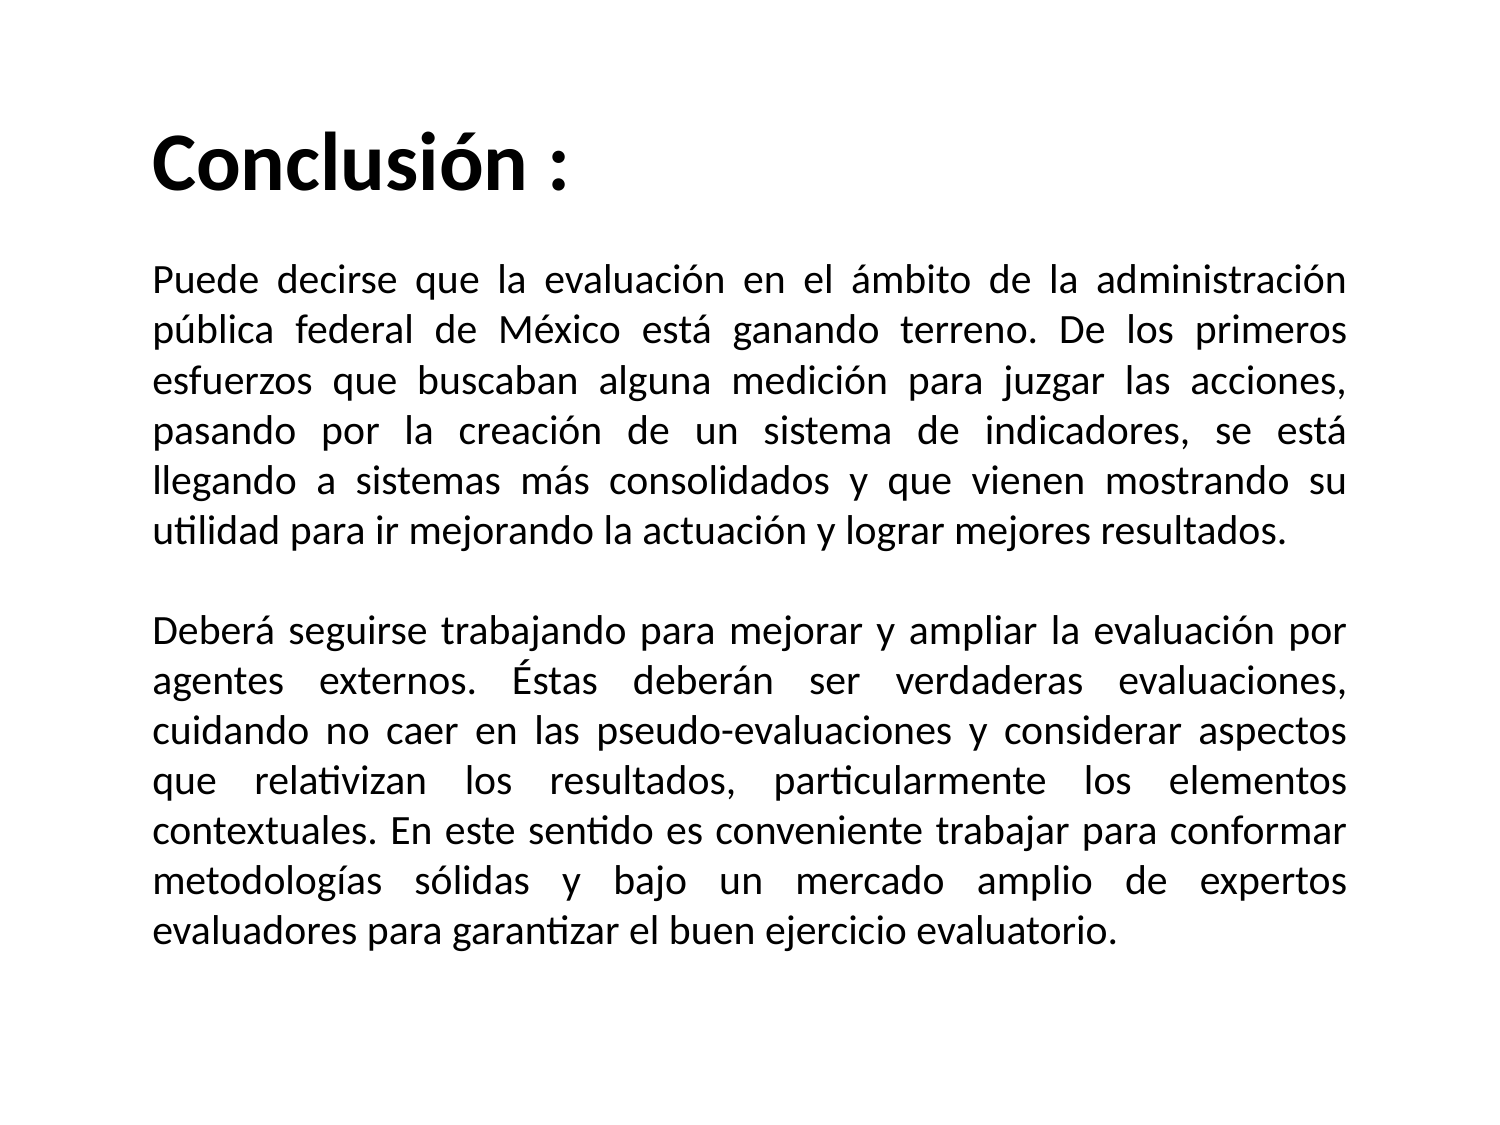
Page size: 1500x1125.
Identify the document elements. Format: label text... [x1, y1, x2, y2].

text_box Conclusión : Puede decirse que la evaluación en el ámbito de la administración pública federal de México está ganando terreno. De los primeros esfuerzos que buscaban alguna medición para juzgar las acciones, pasando por la creación de un sistema de indicadores, se está llegando a sistemas más consolidados y que vienen mostrando su utilidad para ir mejorando la actuación y lograr mejores resultados. Deberá seguirse trabajando para mejorar y ampliar la evaluación por agentes externos. Éstas deberán ser verdaderas evaluaciones, cuidando no caer en las pseudo-evaluaciones y considerar aspectos que relativizan los resultados, particularmente los elementos contextuales. En este sentido es conveniente trabajar para conformar metodologías sólidas y bajo un mercado amplio de expertos evaluadores para garantizar el buen ejercicio evaluatorio. [137, 99, 1363, 960]
